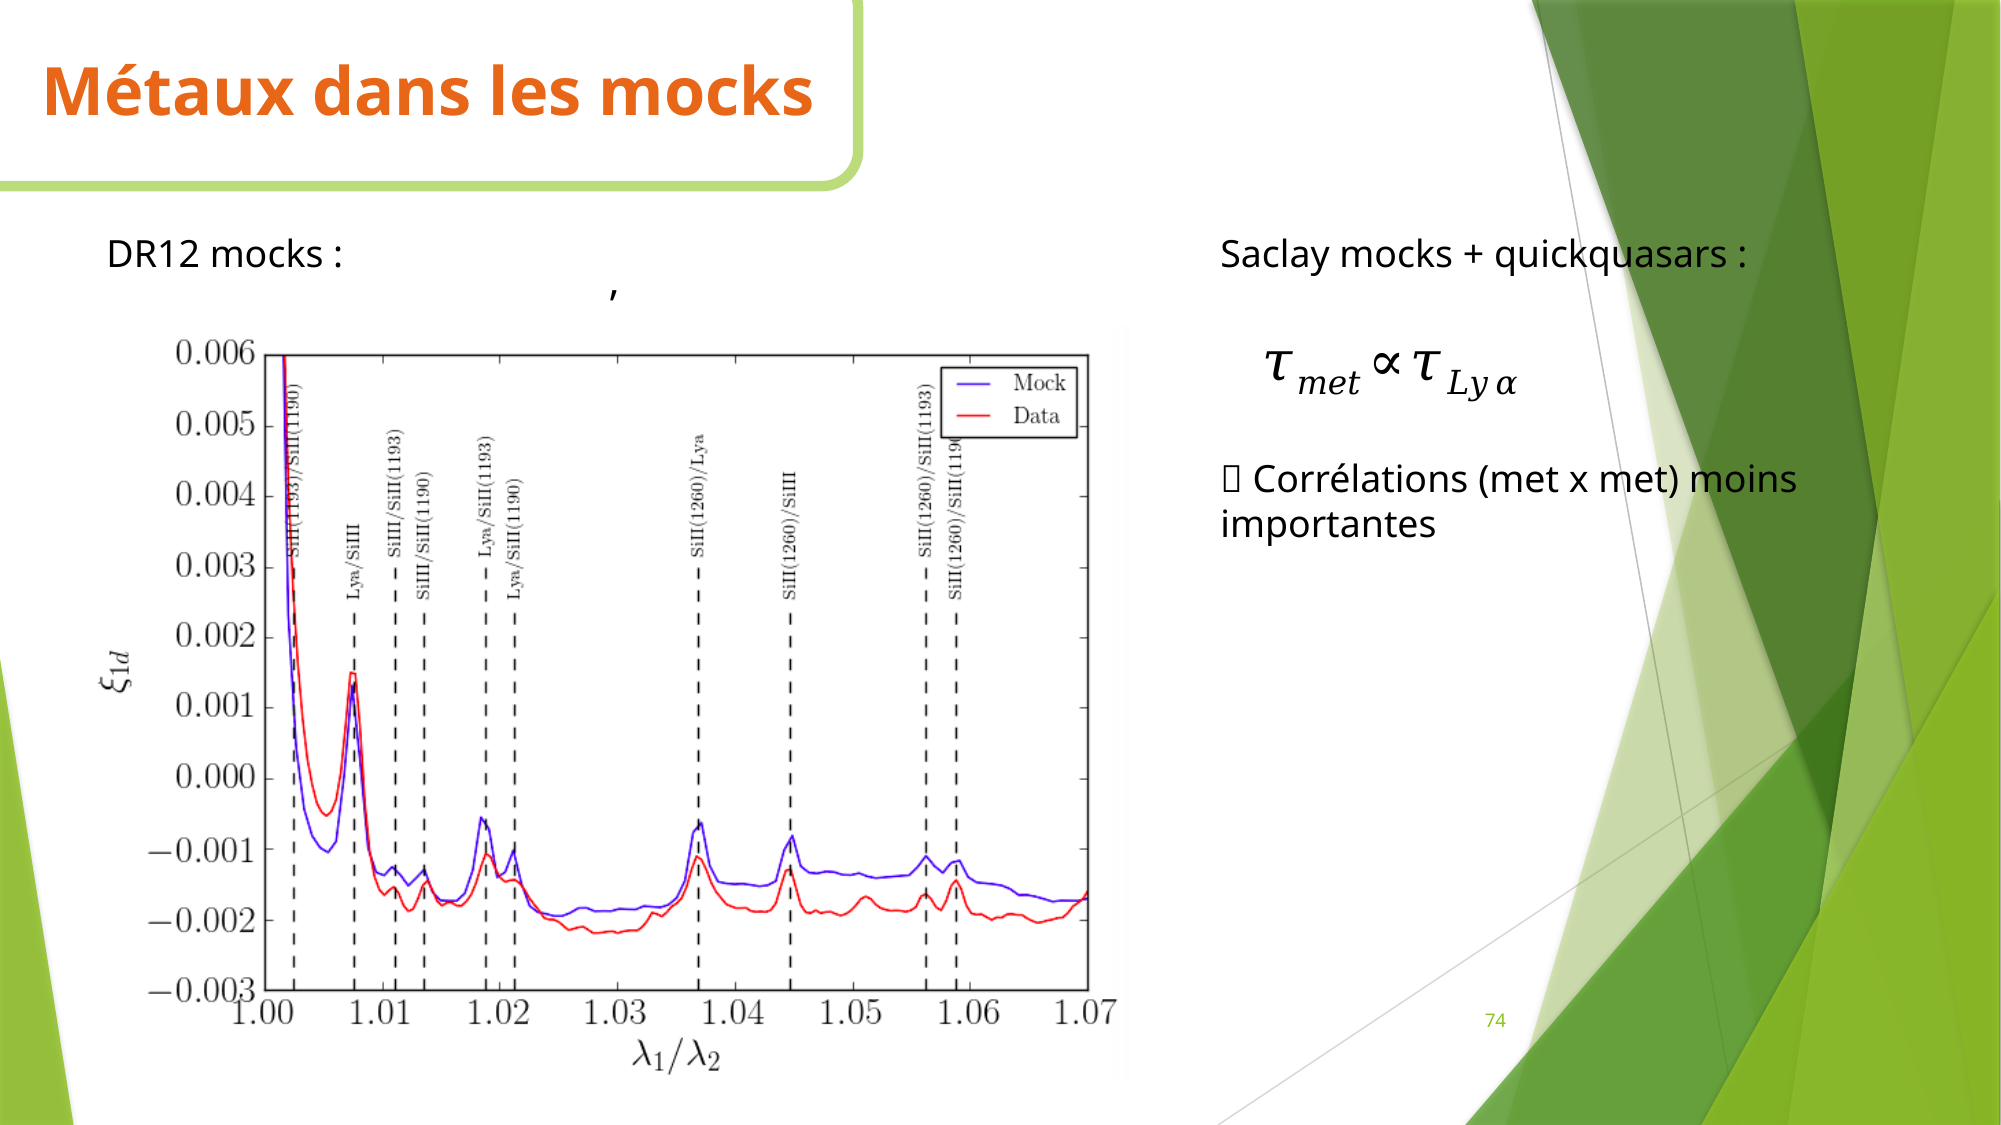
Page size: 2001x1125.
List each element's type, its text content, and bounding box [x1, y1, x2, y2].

picture [95, 325, 1131, 1080]
text_box Saclay mocks + quickquasars :  Corrélations (met x met) moins importantes [1205, 222, 1884, 552]
text_box [0, 0, 860, 188]
text_box DR12 mocks : [91, 222, 359, 282]
slide_number 74 [1409, 991, 1522, 1051]
